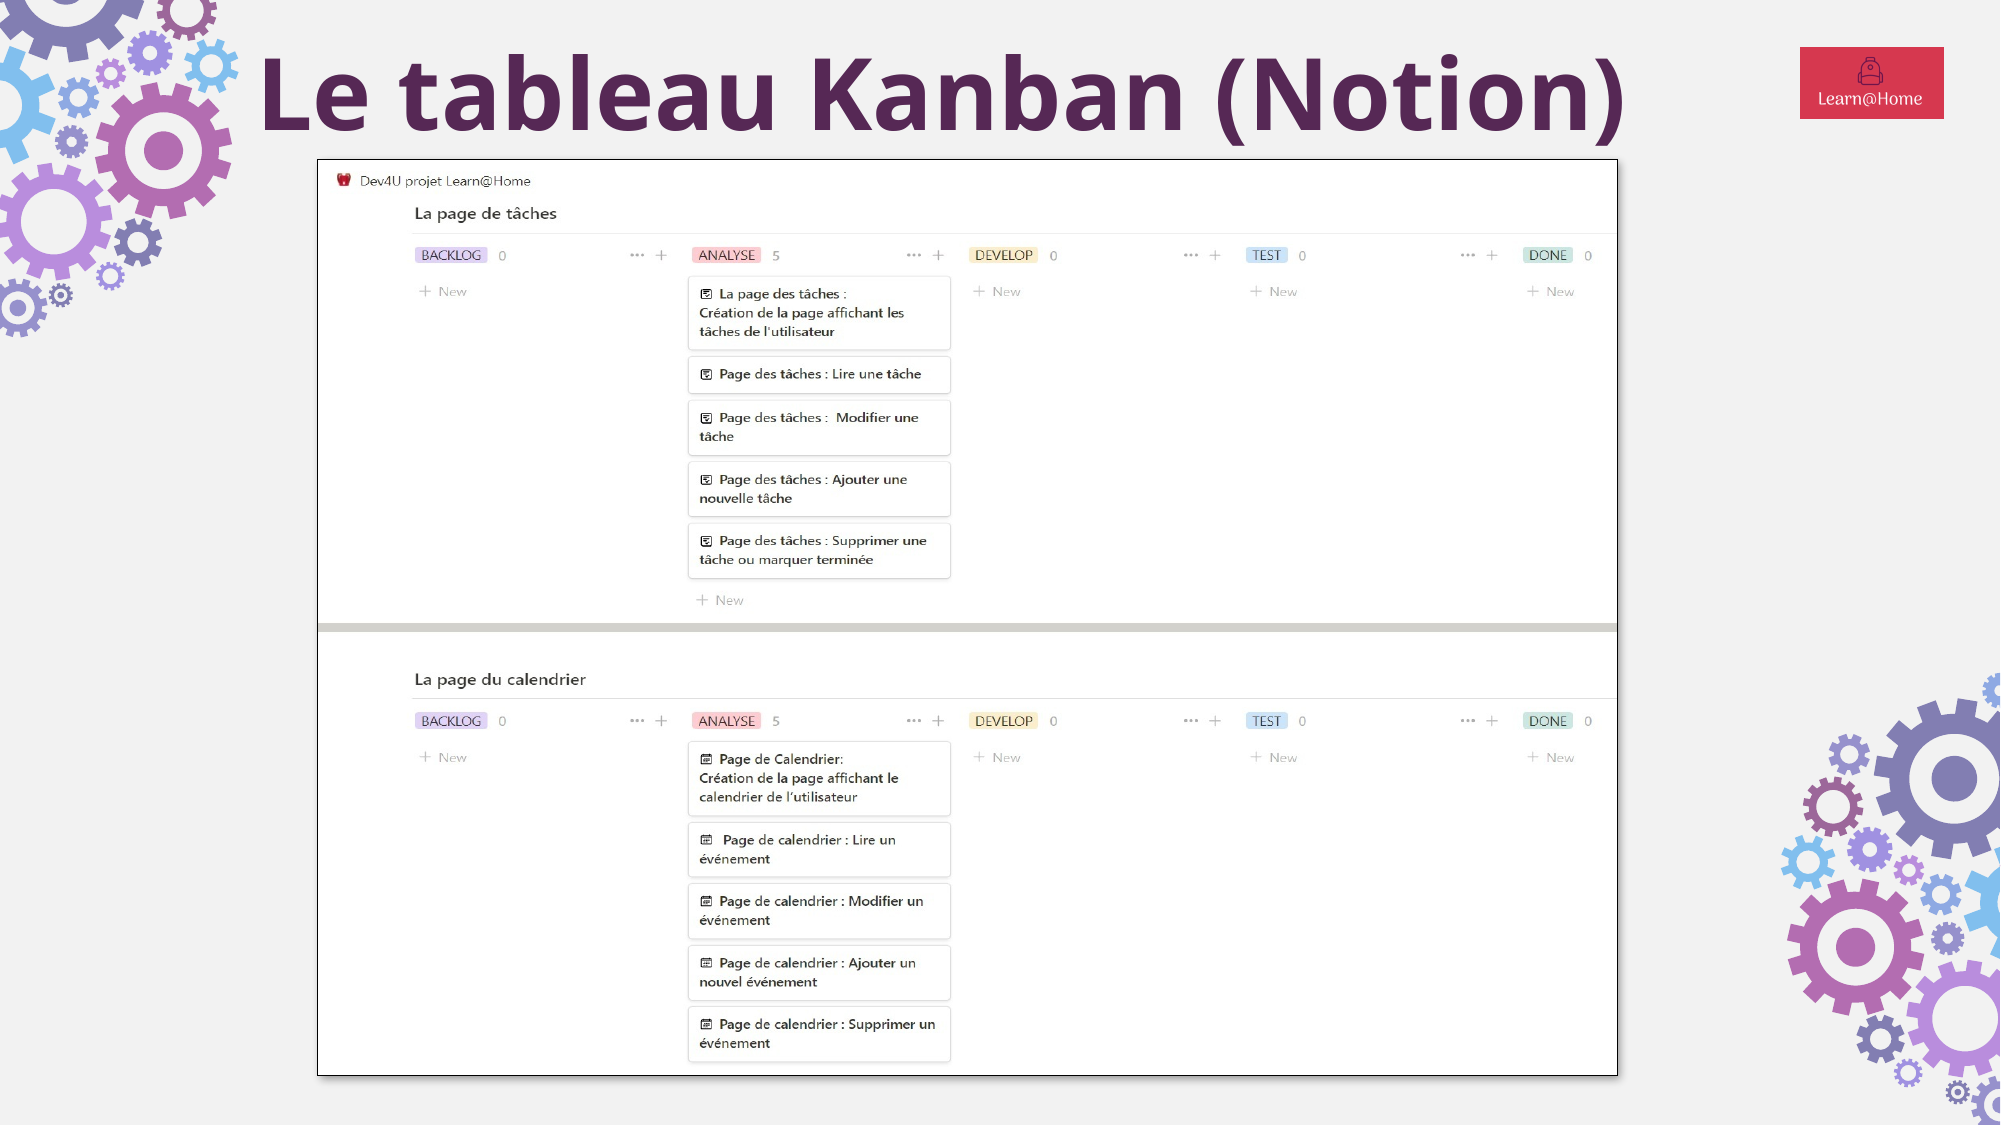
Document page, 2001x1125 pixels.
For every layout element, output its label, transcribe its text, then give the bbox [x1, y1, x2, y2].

picture [1800, 47, 1944, 119]
picture [317, 159, 1618, 1076]
text_box Le tableau Kanban (Notion) [241, 23, 2000, 159]
